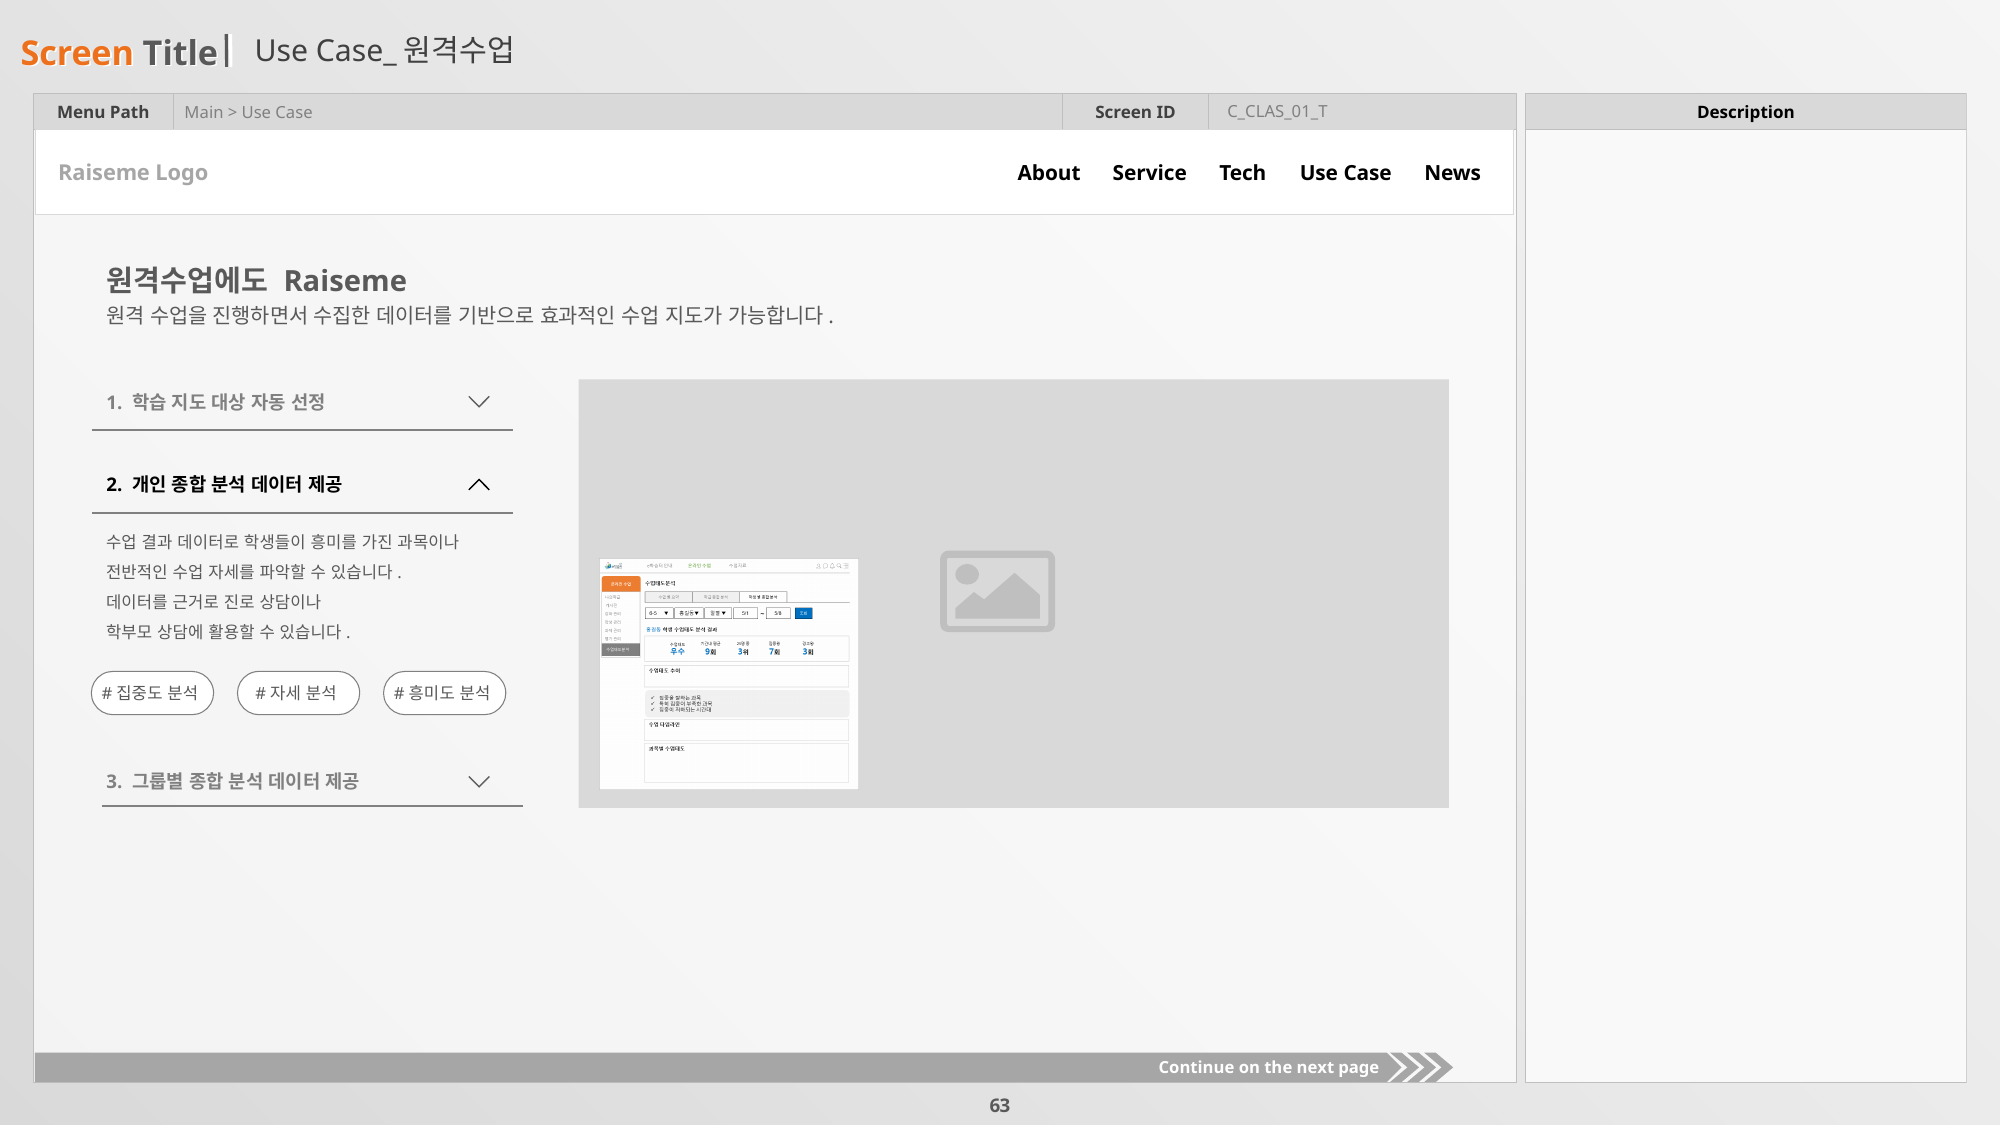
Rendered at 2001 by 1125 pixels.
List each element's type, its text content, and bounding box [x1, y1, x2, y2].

text_box 원격수업에도 Raiseme [91, 255, 782, 305]
text_box 3. 그룹별 종합 분석 데이터 제공 [91, 762, 534, 800]
list C_CLAS_01_T [1212, 93, 1514, 128]
text_box 2. 개인 종합 분석 데이터 제공 [91, 465, 534, 503]
text_box 원격 수업을 진행하면서 수집한 데이터를 기반으로 효과적인 수업 지도가 가능합니다. [91, 295, 1000, 335]
picture [599, 558, 859, 790]
text_box [468, 776, 490, 788]
text_box About [1011, 152, 1087, 192]
subtitle Main > Use Case [167, 93, 662, 128]
text_box #자세 분석 [235, 669, 362, 717]
text_box Raiseme Logo [55, 155, 221, 189]
title Use Case_원격수업 [238, 23, 1904, 83]
text_box #흥미도 분석 [381, 669, 508, 717]
text_box Use Case [1293, 152, 1398, 192]
text_box #집중도 분석 [89, 669, 216, 717]
text_box News [1418, 152, 1487, 192]
text_box 1. 학습 지도 대상 자동 선정 [91, 382, 534, 421]
text_box Service [1106, 152, 1193, 192]
text_box Tech [1213, 152, 1273, 192]
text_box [578, 379, 1450, 809]
text_box [468, 395, 490, 408]
text_box [34, 128, 1516, 216]
text_box [468, 478, 490, 491]
text_box 수업 결과 데이터로 학생들이 흥미를 가진 과목이나 전반적인 수업 자세를 파악할 수 있습니다. 데이터를 근거로 진로 상담이나 학부모 상담에 활용할 수 있습니다. [91, 514, 533, 649]
